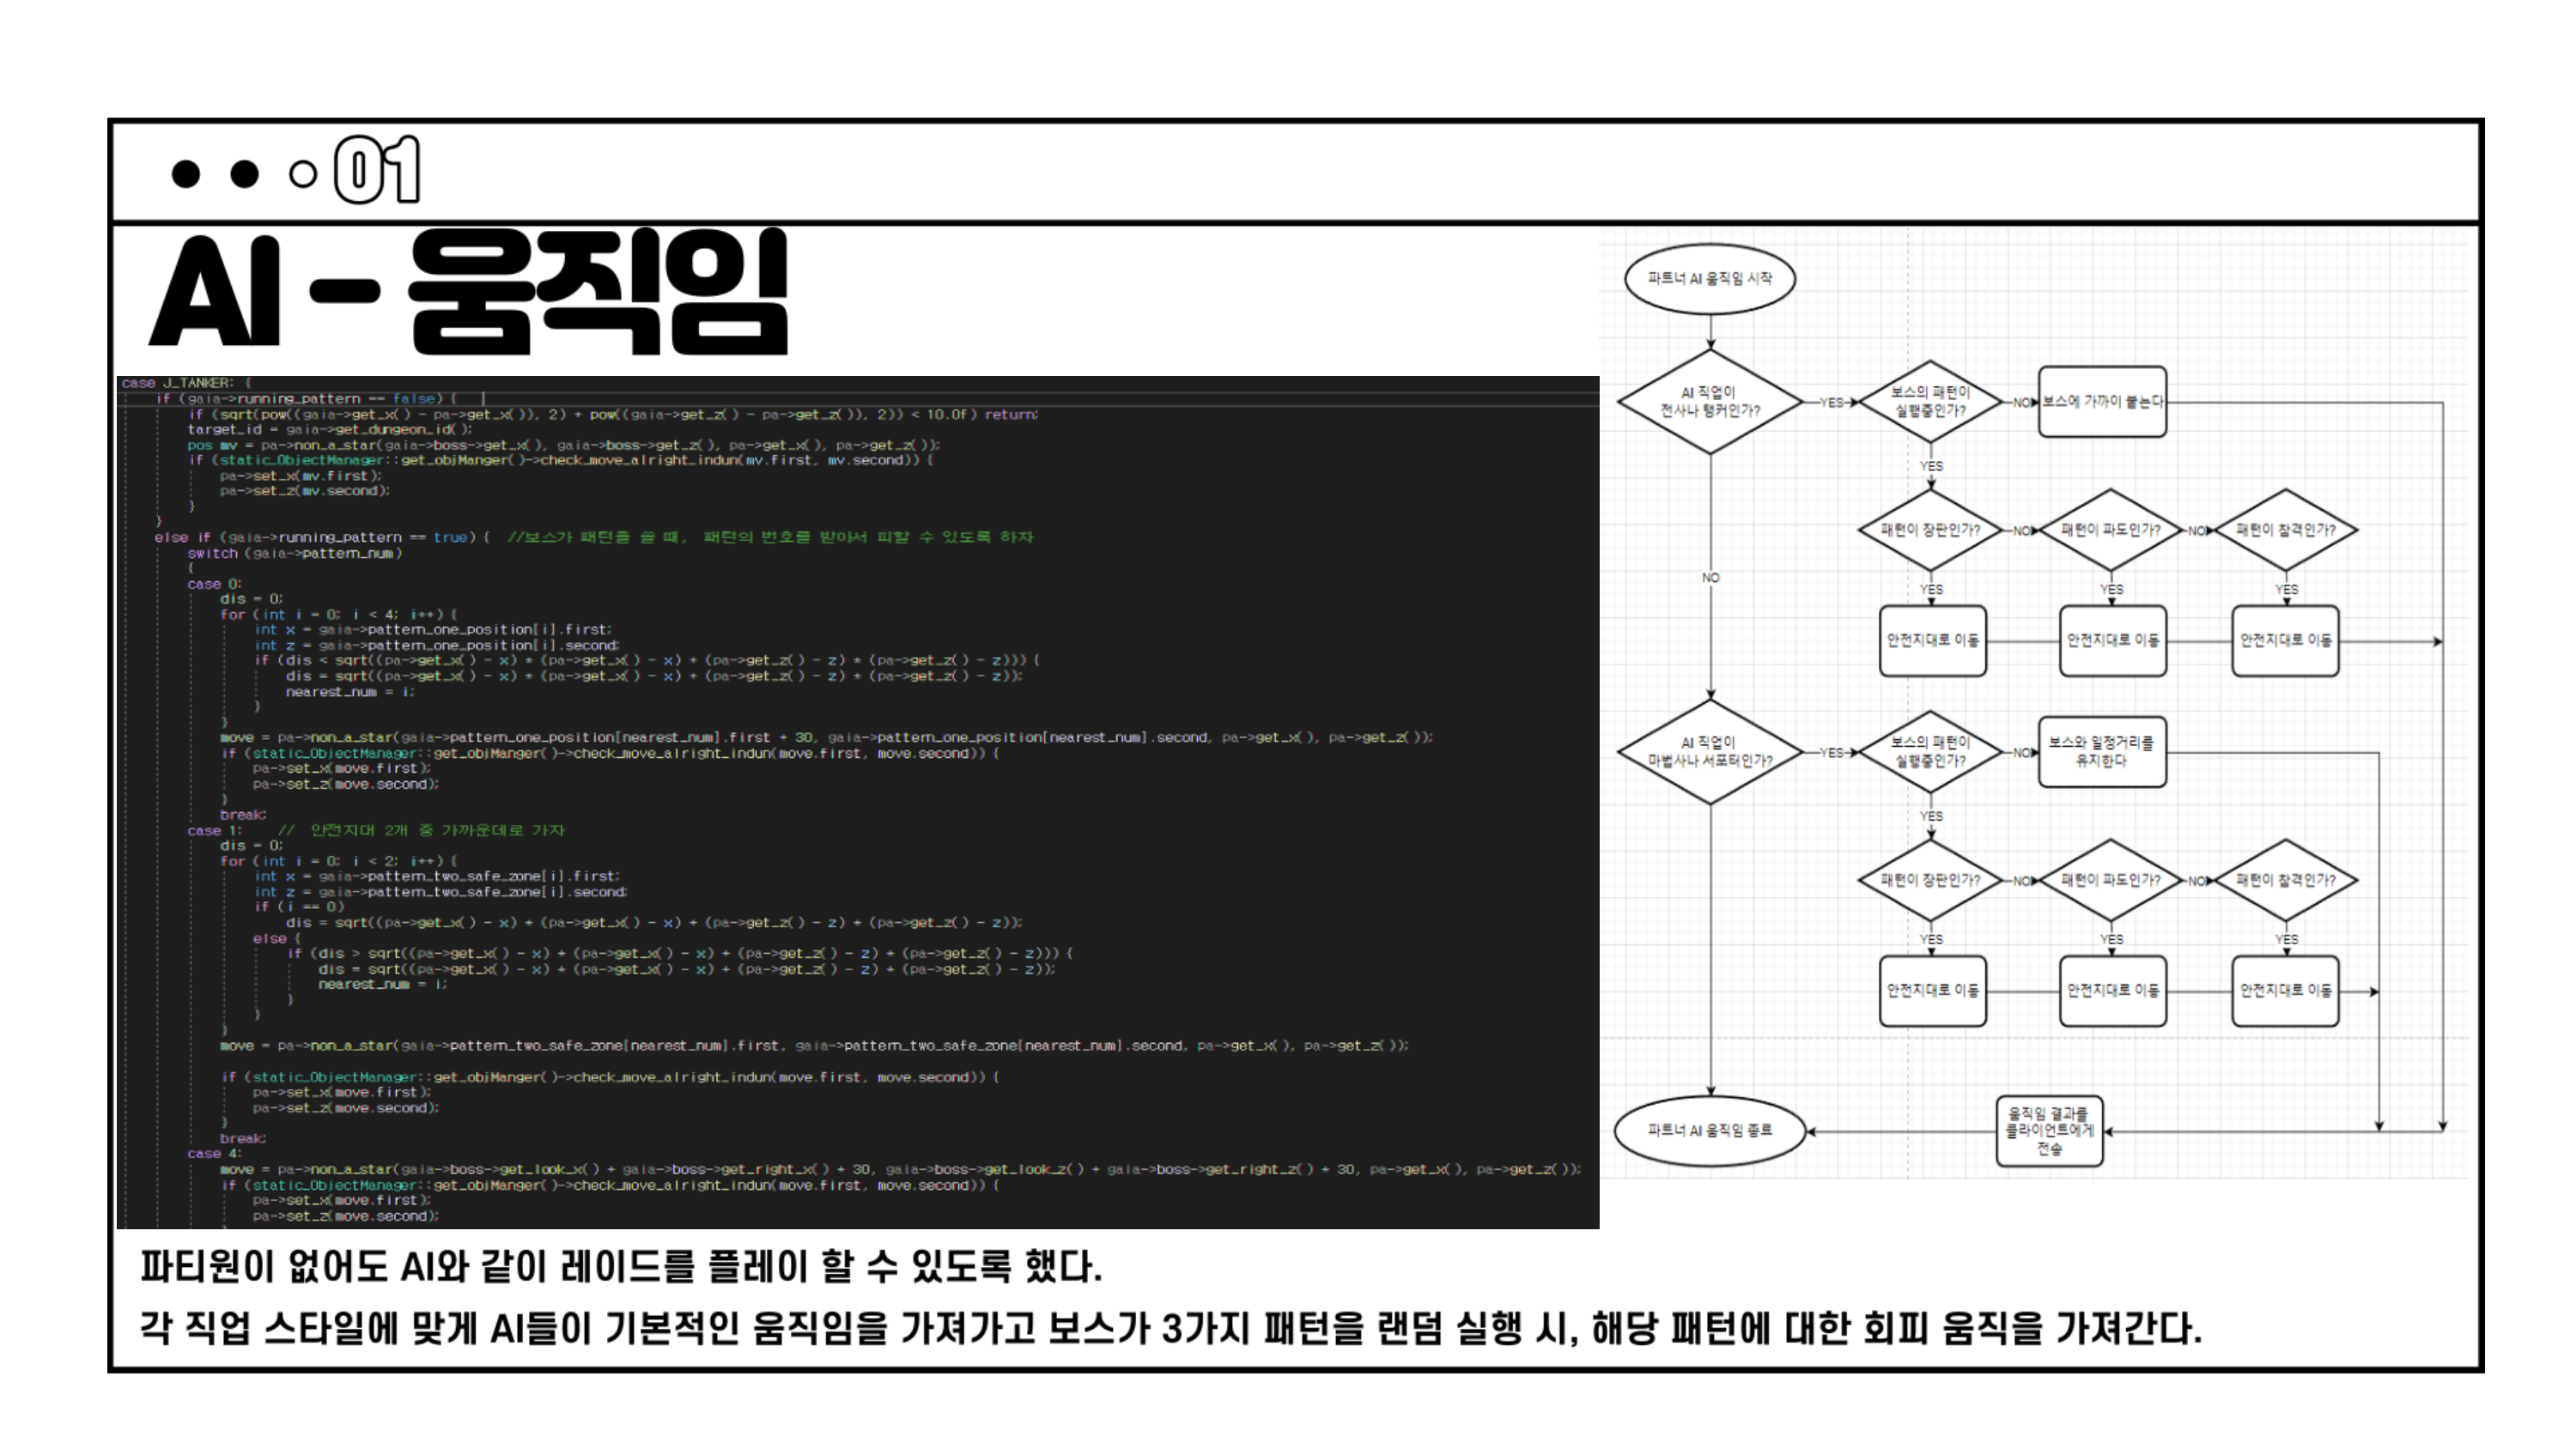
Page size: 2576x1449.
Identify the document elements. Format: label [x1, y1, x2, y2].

text_box [117, 376, 1600, 1229]
text_box [106, 118, 293, 178]
picture [0, 87, 851, 418]
text_box [513, 118, 2485, 1373]
picture [134, 1235, 2219, 1369]
text_box [1598, 228, 2469, 1180]
text_box [106, 427, 130, 1373]
